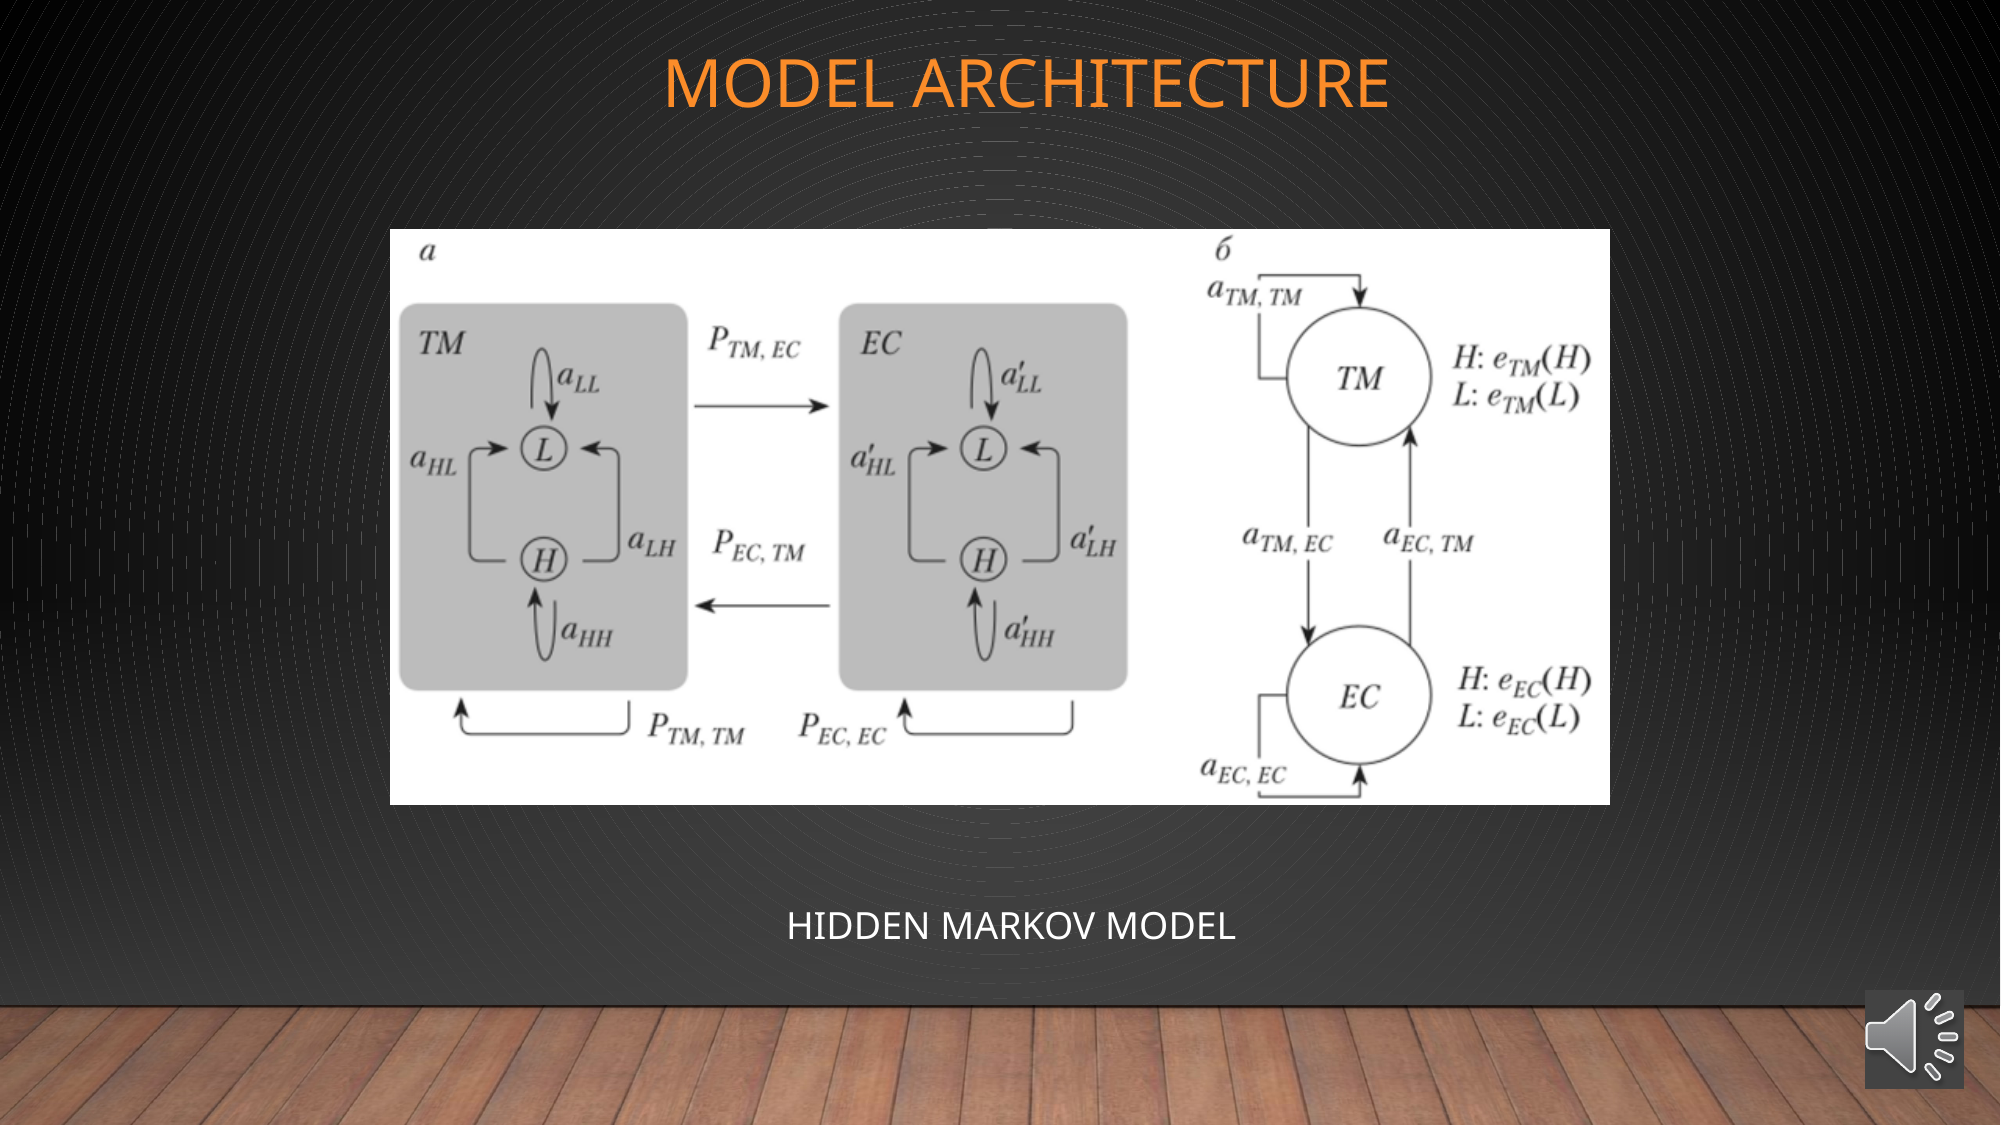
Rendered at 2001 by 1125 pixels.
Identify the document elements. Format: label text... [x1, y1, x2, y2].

title MODEL ARCHITECTURE [265, 0, 1790, 173]
picture [0, 989, 2000, 1125]
text_box HIDDEN MARKOV MODEL [771, 894, 1773, 955]
picture [390, 229, 1610, 806]
